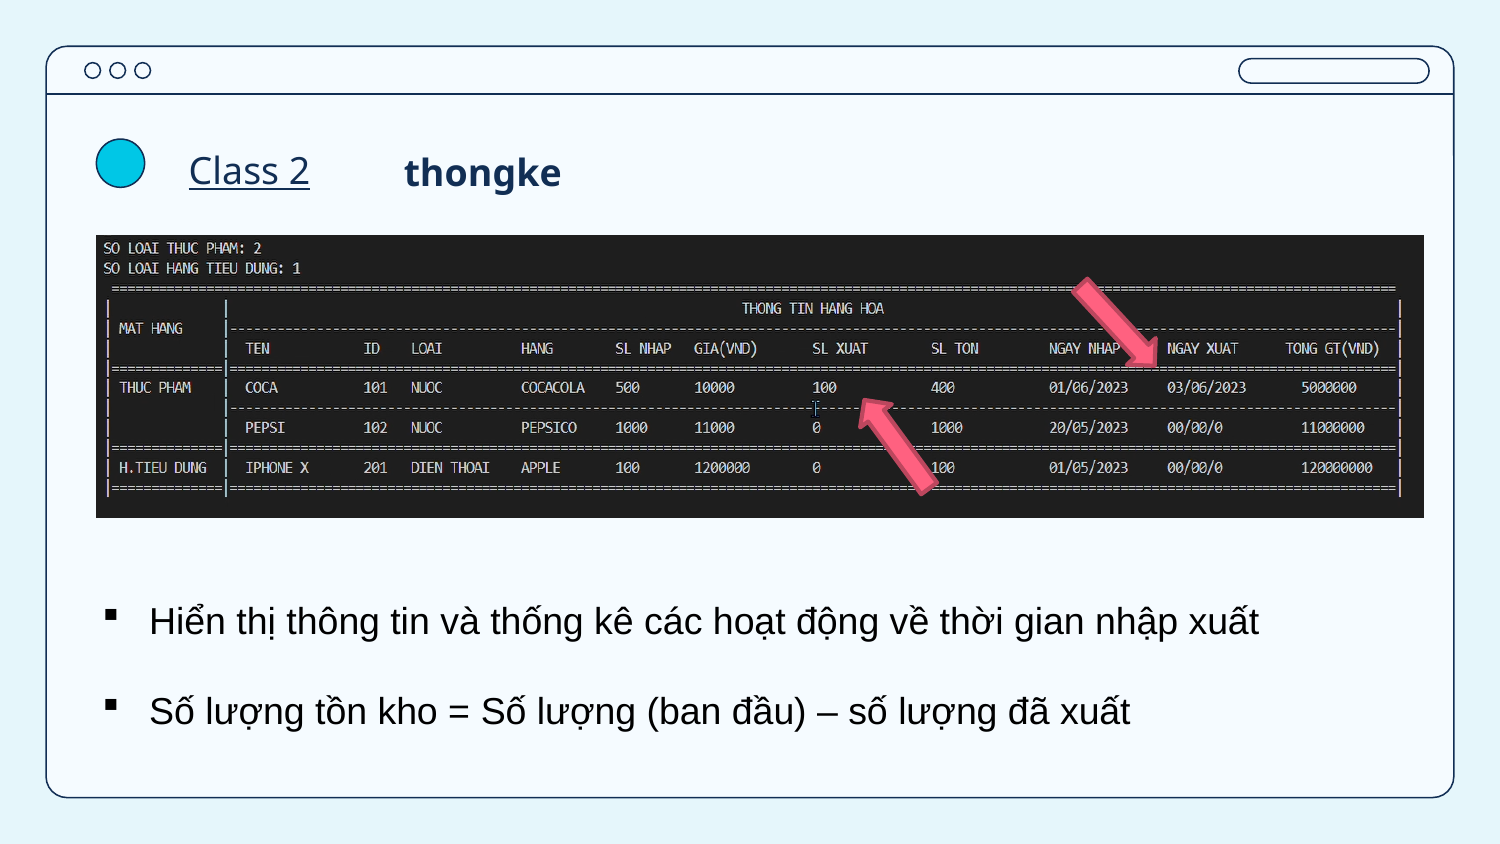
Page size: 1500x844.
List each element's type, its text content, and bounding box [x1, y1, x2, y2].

text_box [96, 139, 145, 188]
text_box Hiển thị thông tin và thống kê các hoạt động về thời gian nhập xuất Số lượng tồn kho = Số lượng (ban đầu) – số lượng đã xuất [87, 589, 1305, 740]
text_box Class 2 [61, 125, 439, 220]
text_box thongke [439, 133, 672, 209]
picture [96, 235, 1424, 518]
